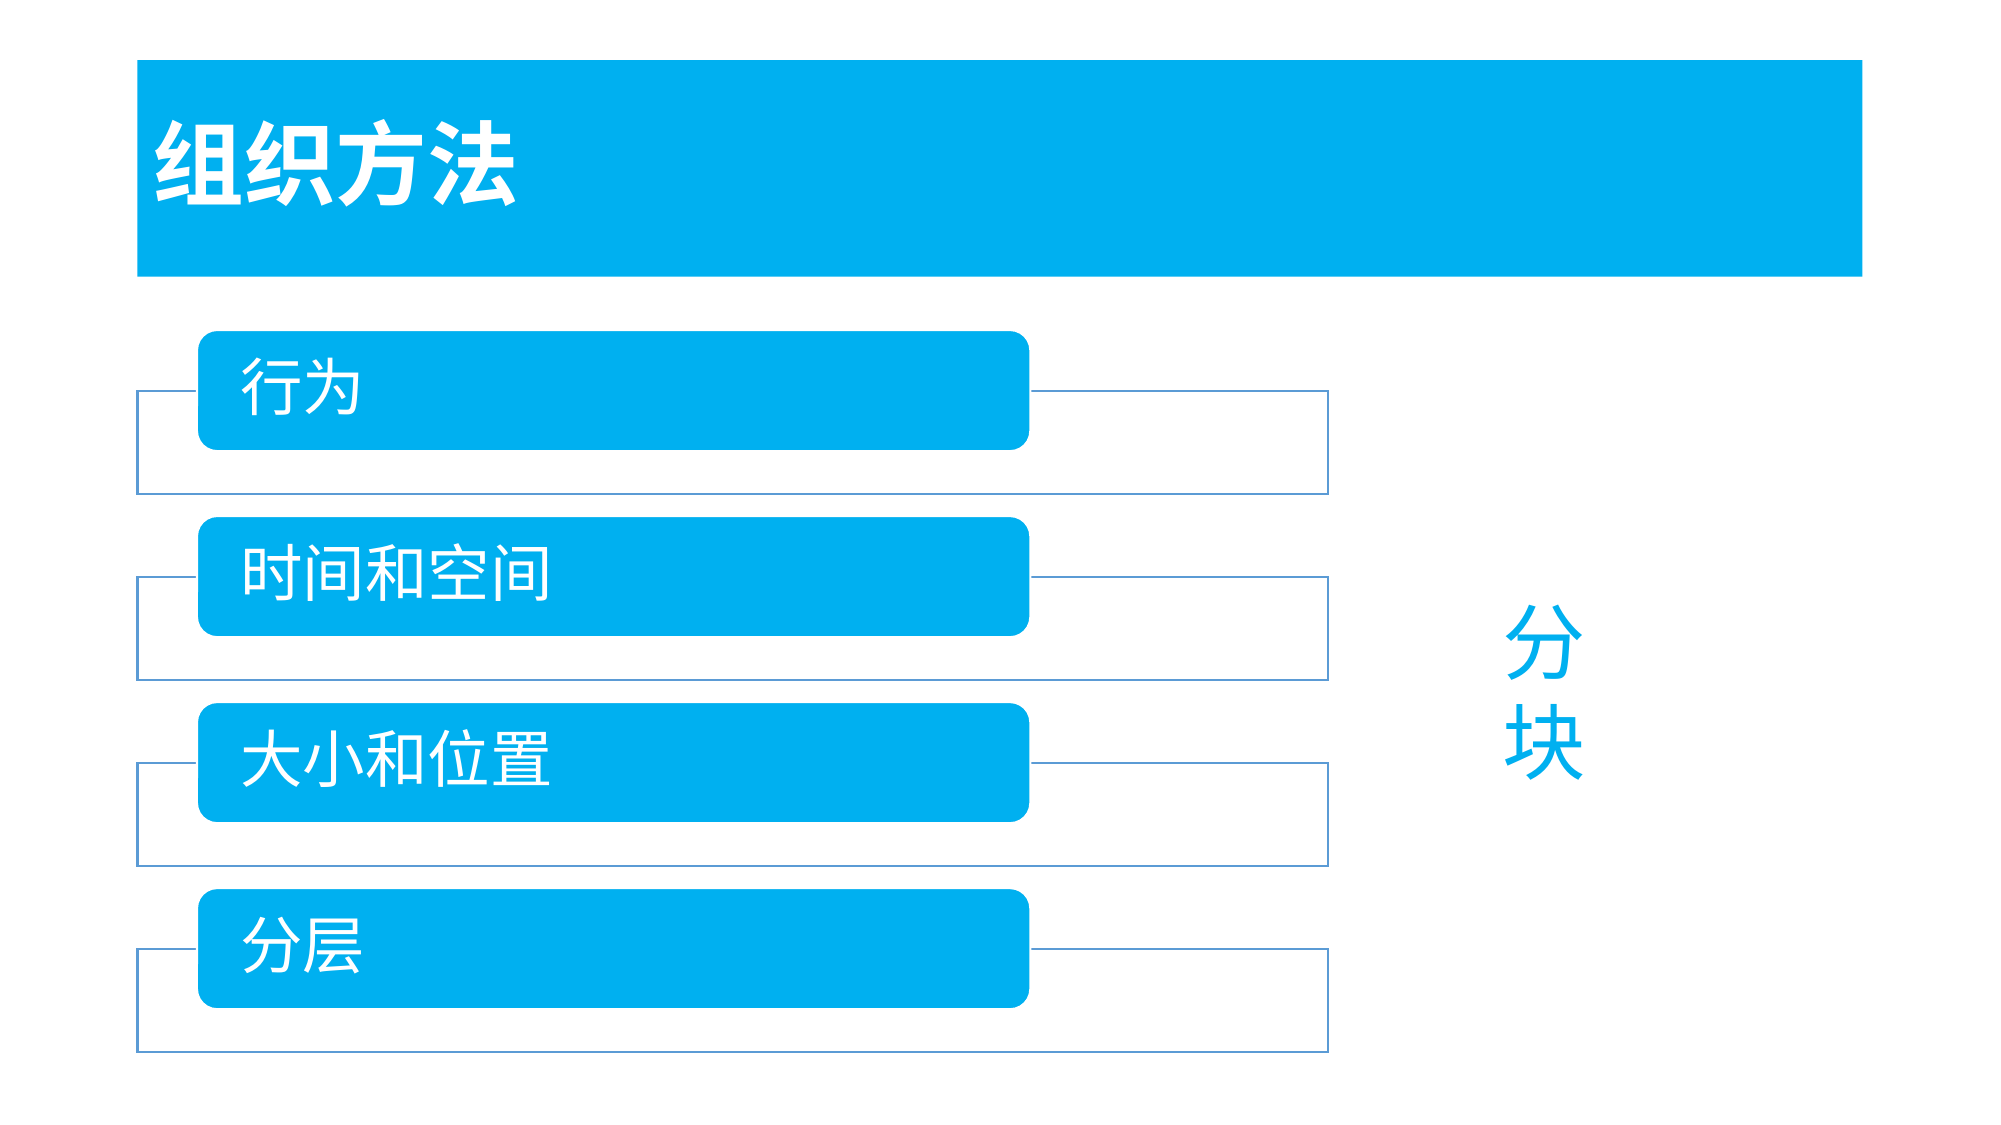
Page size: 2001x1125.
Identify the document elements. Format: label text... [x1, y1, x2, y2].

text_box 分块 [1488, 582, 1562, 798]
title 组织方法 [137, 59, 1863, 278]
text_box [137, 317, 1328, 1065]
